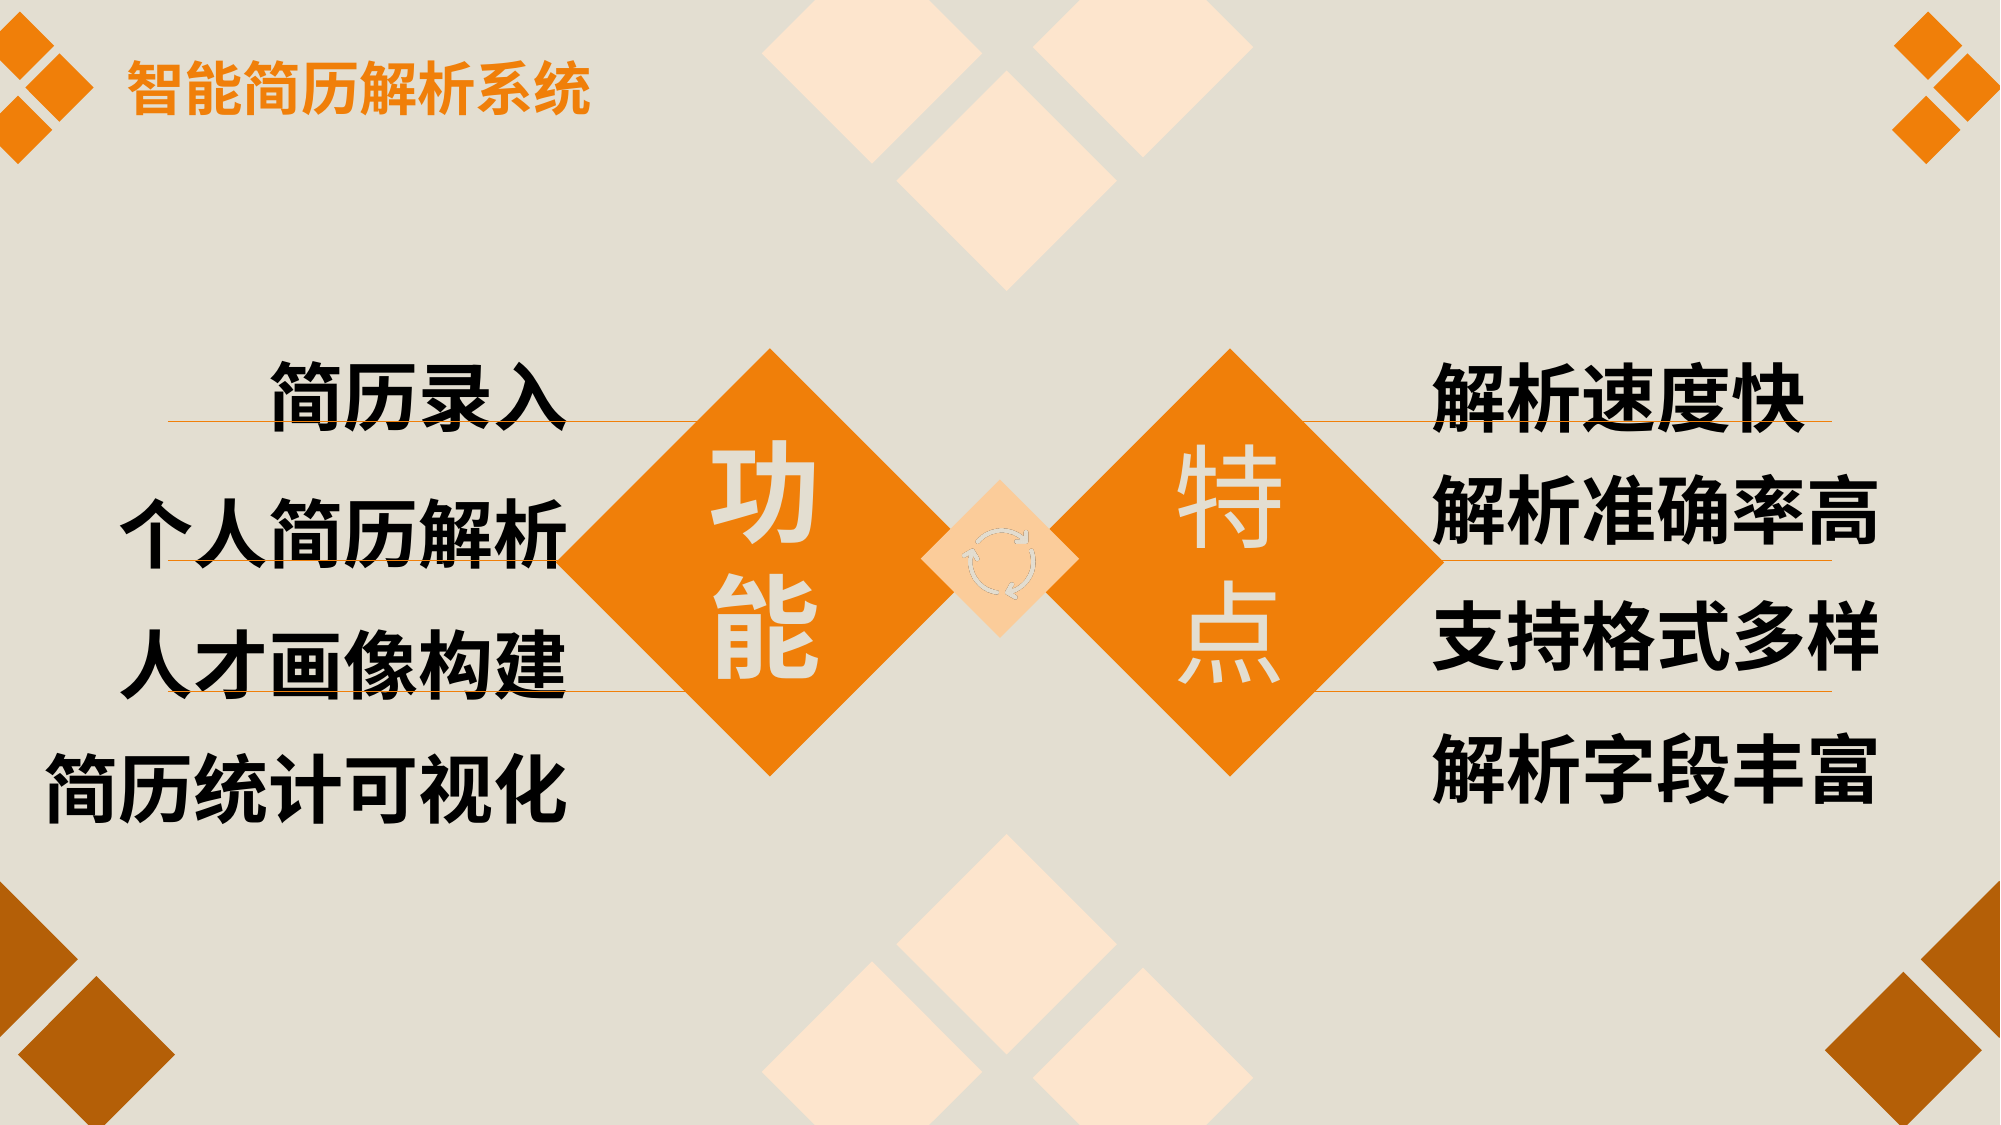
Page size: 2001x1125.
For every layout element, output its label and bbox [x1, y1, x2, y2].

text_box [0, 0, 2000, 1125]
